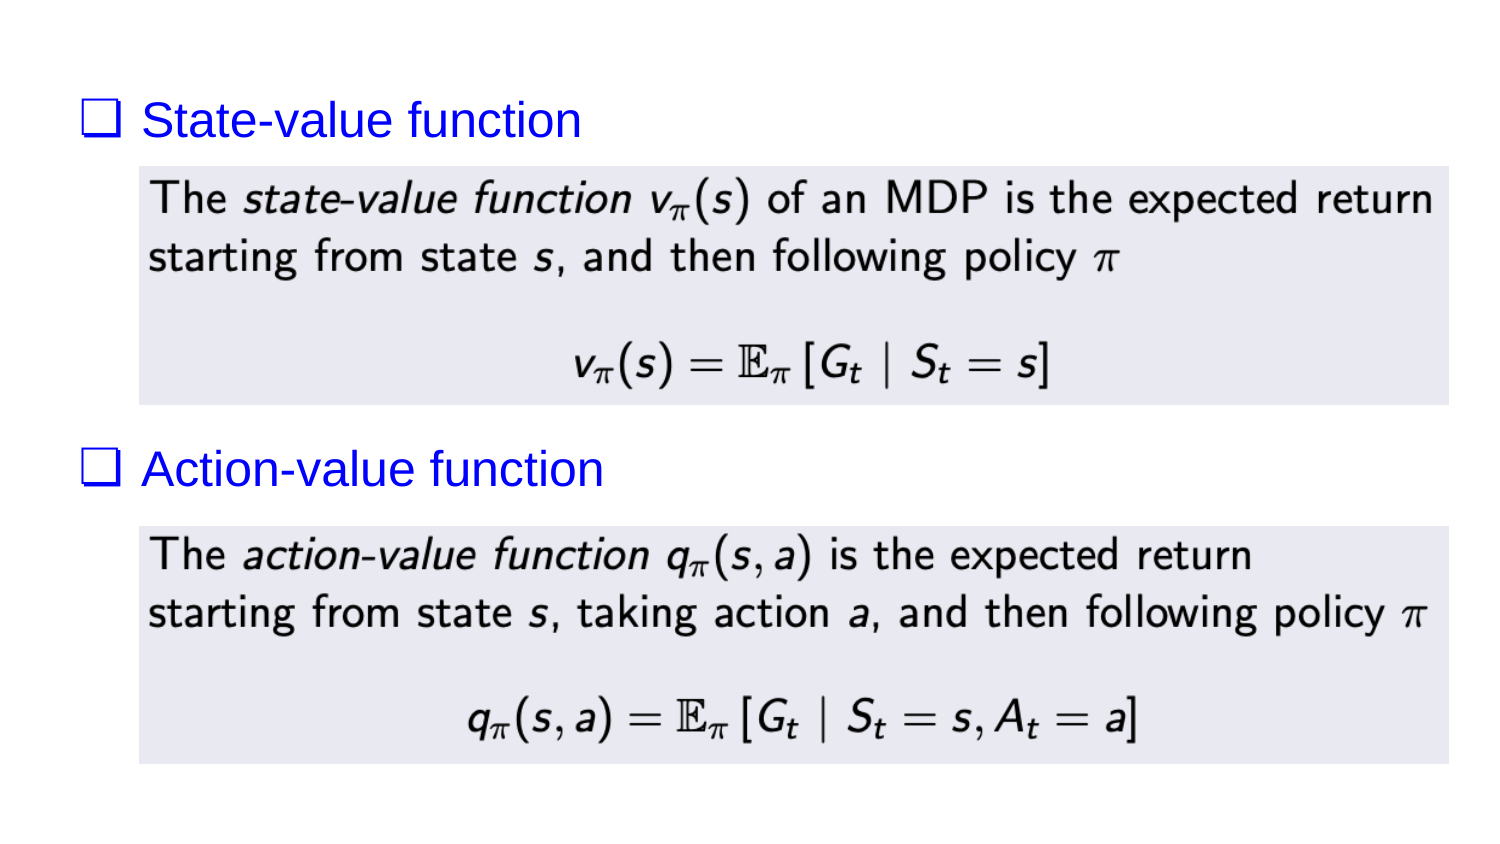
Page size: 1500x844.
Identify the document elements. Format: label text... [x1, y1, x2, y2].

title State-value function [51, 72, 1449, 167]
picture [138, 526, 1450, 765]
text_box Action-value function [51, 421, 1225, 502]
picture [138, 166, 1450, 405]
